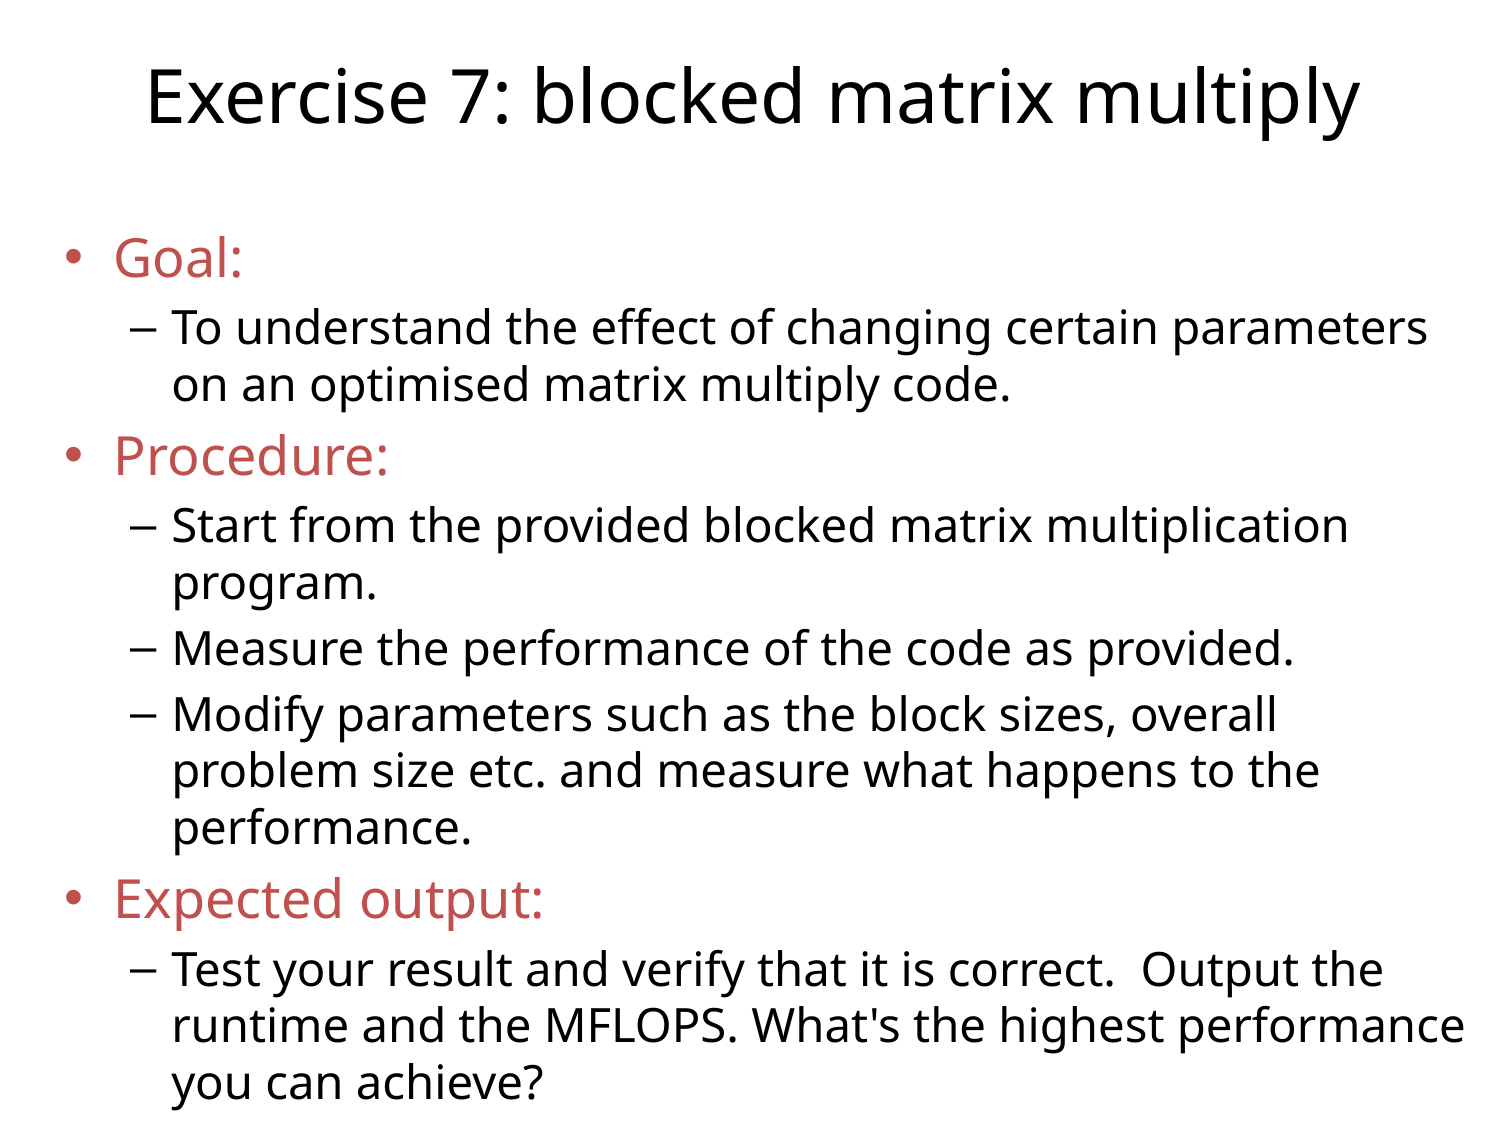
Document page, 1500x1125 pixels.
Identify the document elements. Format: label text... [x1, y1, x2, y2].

list Goal: To understand the effect of changing certain parameters on an optimised matrix multiply code. Procedure: Start from the provided blocked matrix multiplication program. Measure the performance of the code as provided. Modify parameters such as the block sizes, overall problem size etc. and measure what happens to the performance. Expected output: Test your result and verify that it is correct. Output the runtime and the MFLOPS. What's the highest performance you can achieve? [49, 215, 1491, 1125]
title Exercise 7: blocked matrix multiply [5, 0, 1500, 188]
